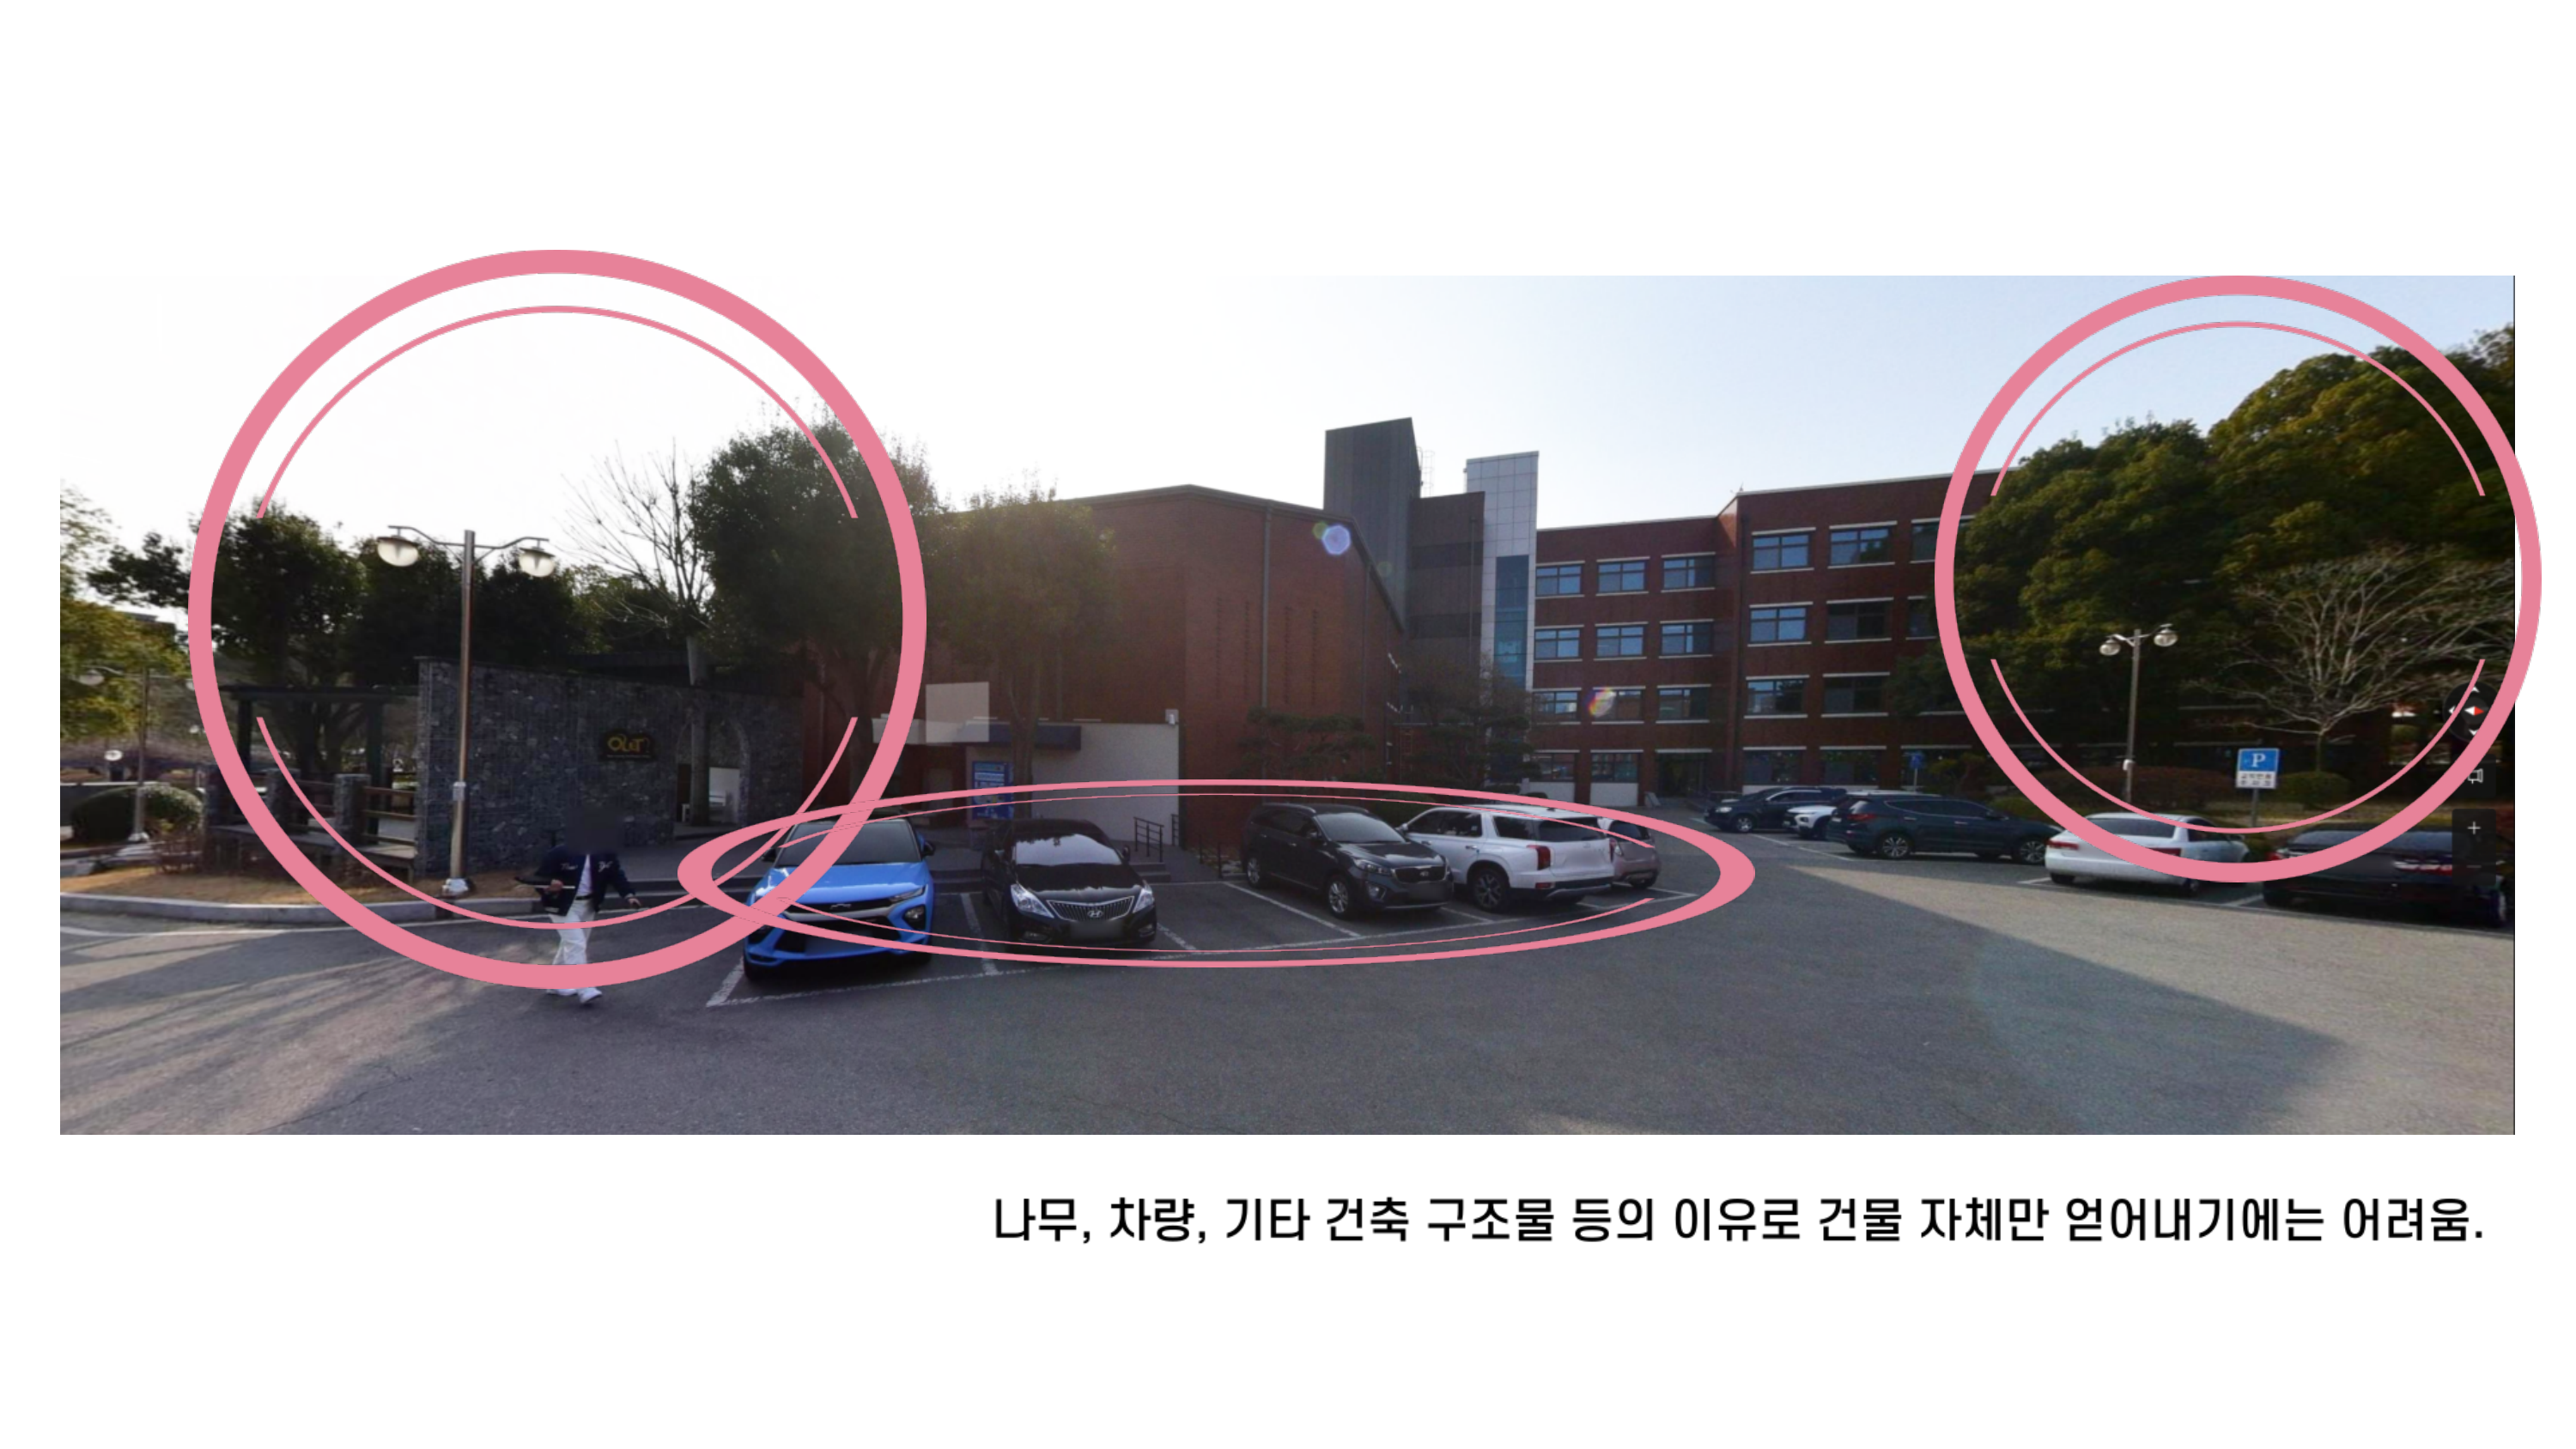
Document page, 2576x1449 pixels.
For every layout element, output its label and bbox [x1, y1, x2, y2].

text_box [1935, 275, 2542, 882]
text_box [677, 779, 1755, 968]
text_box [187, 250, 927, 989]
text_box [60, 276, 2516, 1135]
picture [975, 1173, 2537, 1294]
